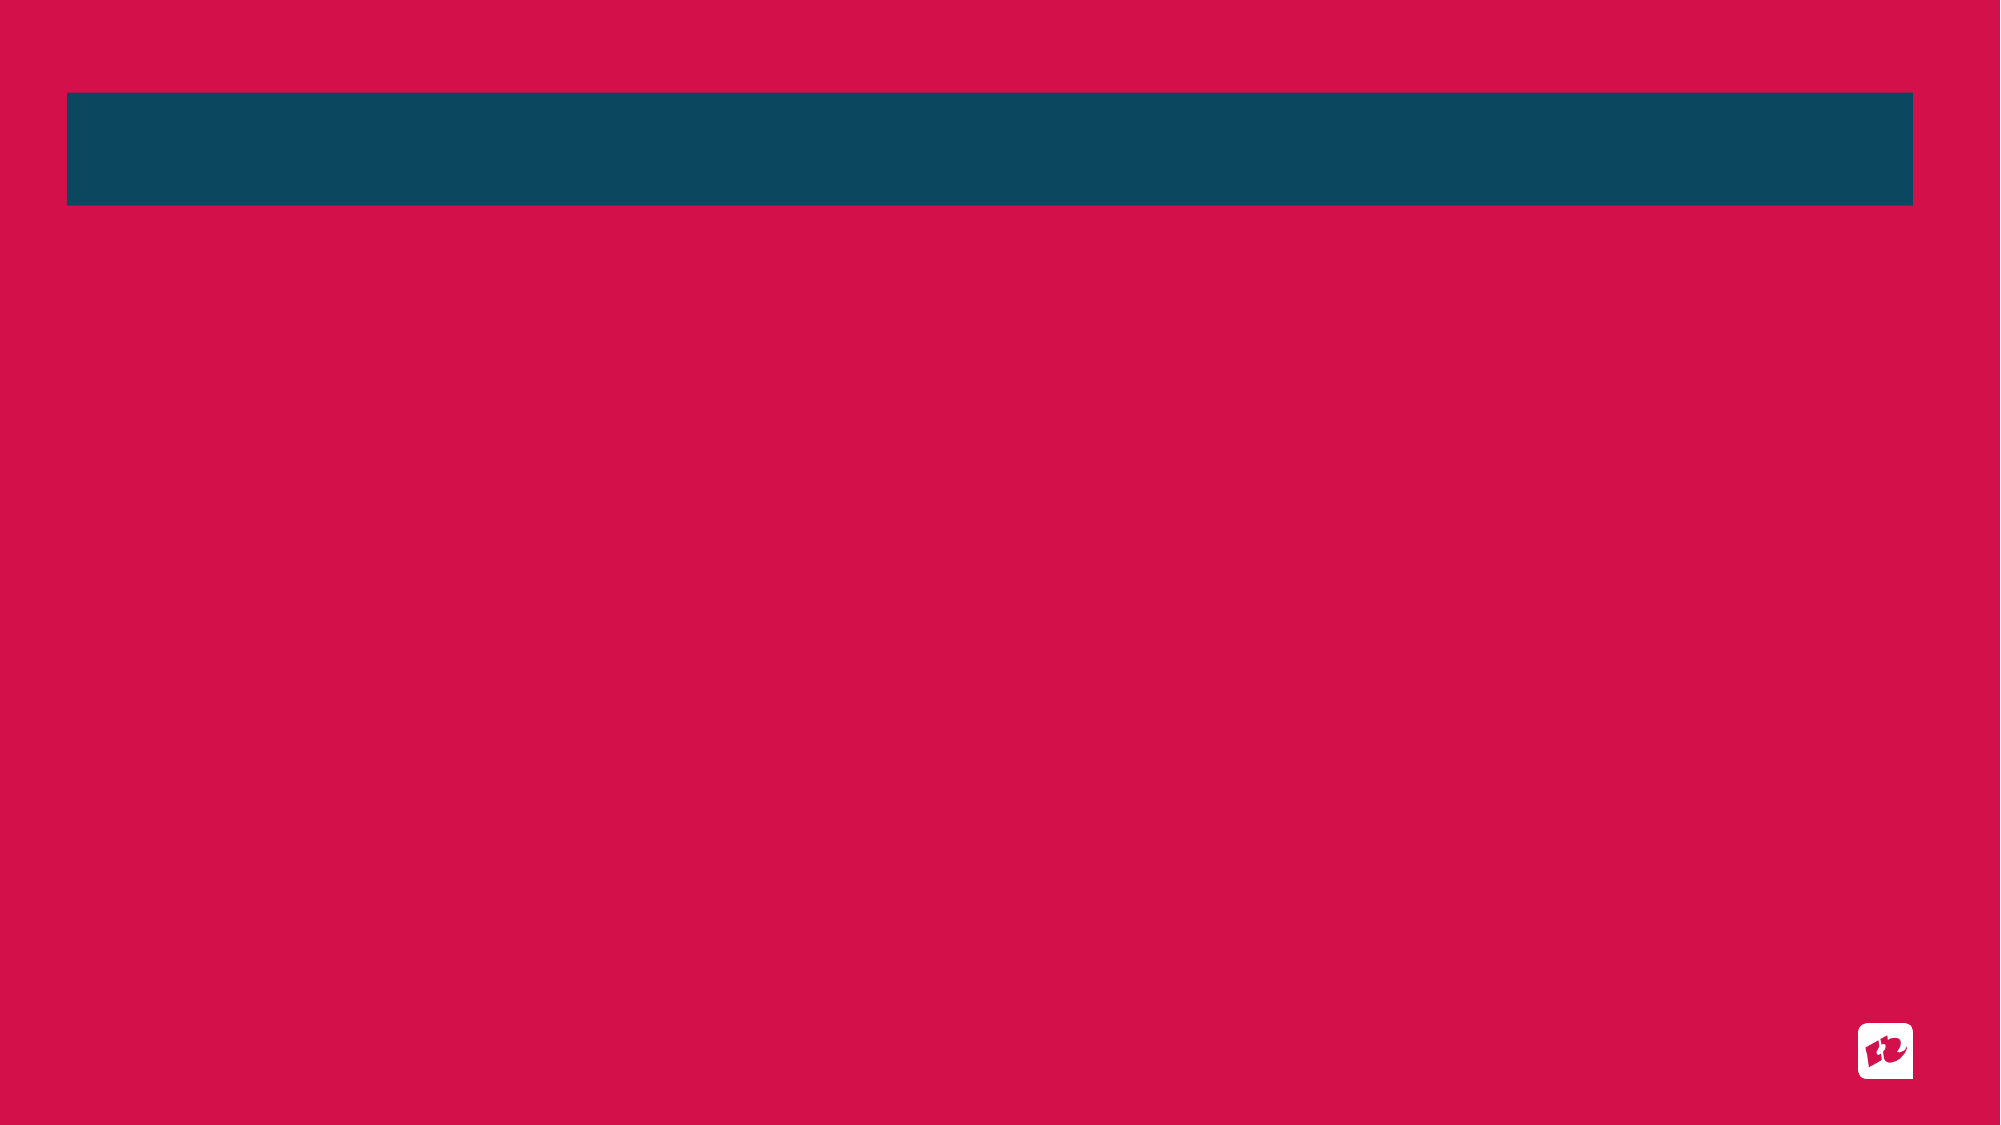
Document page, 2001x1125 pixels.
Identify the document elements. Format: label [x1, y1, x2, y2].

picture [1858, 1023, 1913, 1079]
